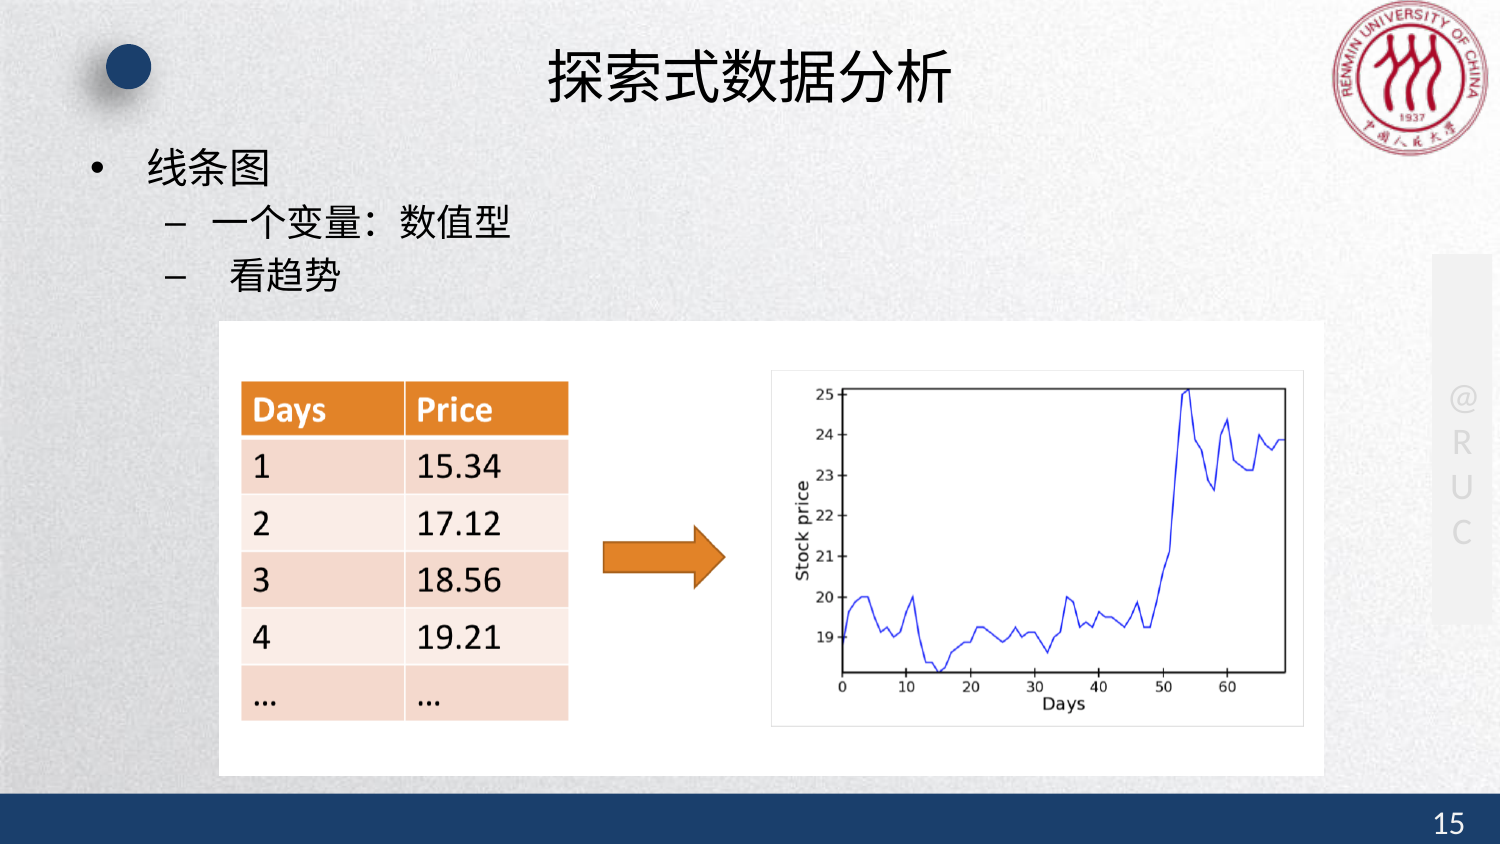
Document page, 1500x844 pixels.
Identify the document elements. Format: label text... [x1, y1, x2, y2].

list 线条图 一个变量：数值型 看趋势 [75, 134, 1425, 781]
title 探索式数据分析 [75, 33, 1425, 116]
picture [0, 0, 1500, 793]
